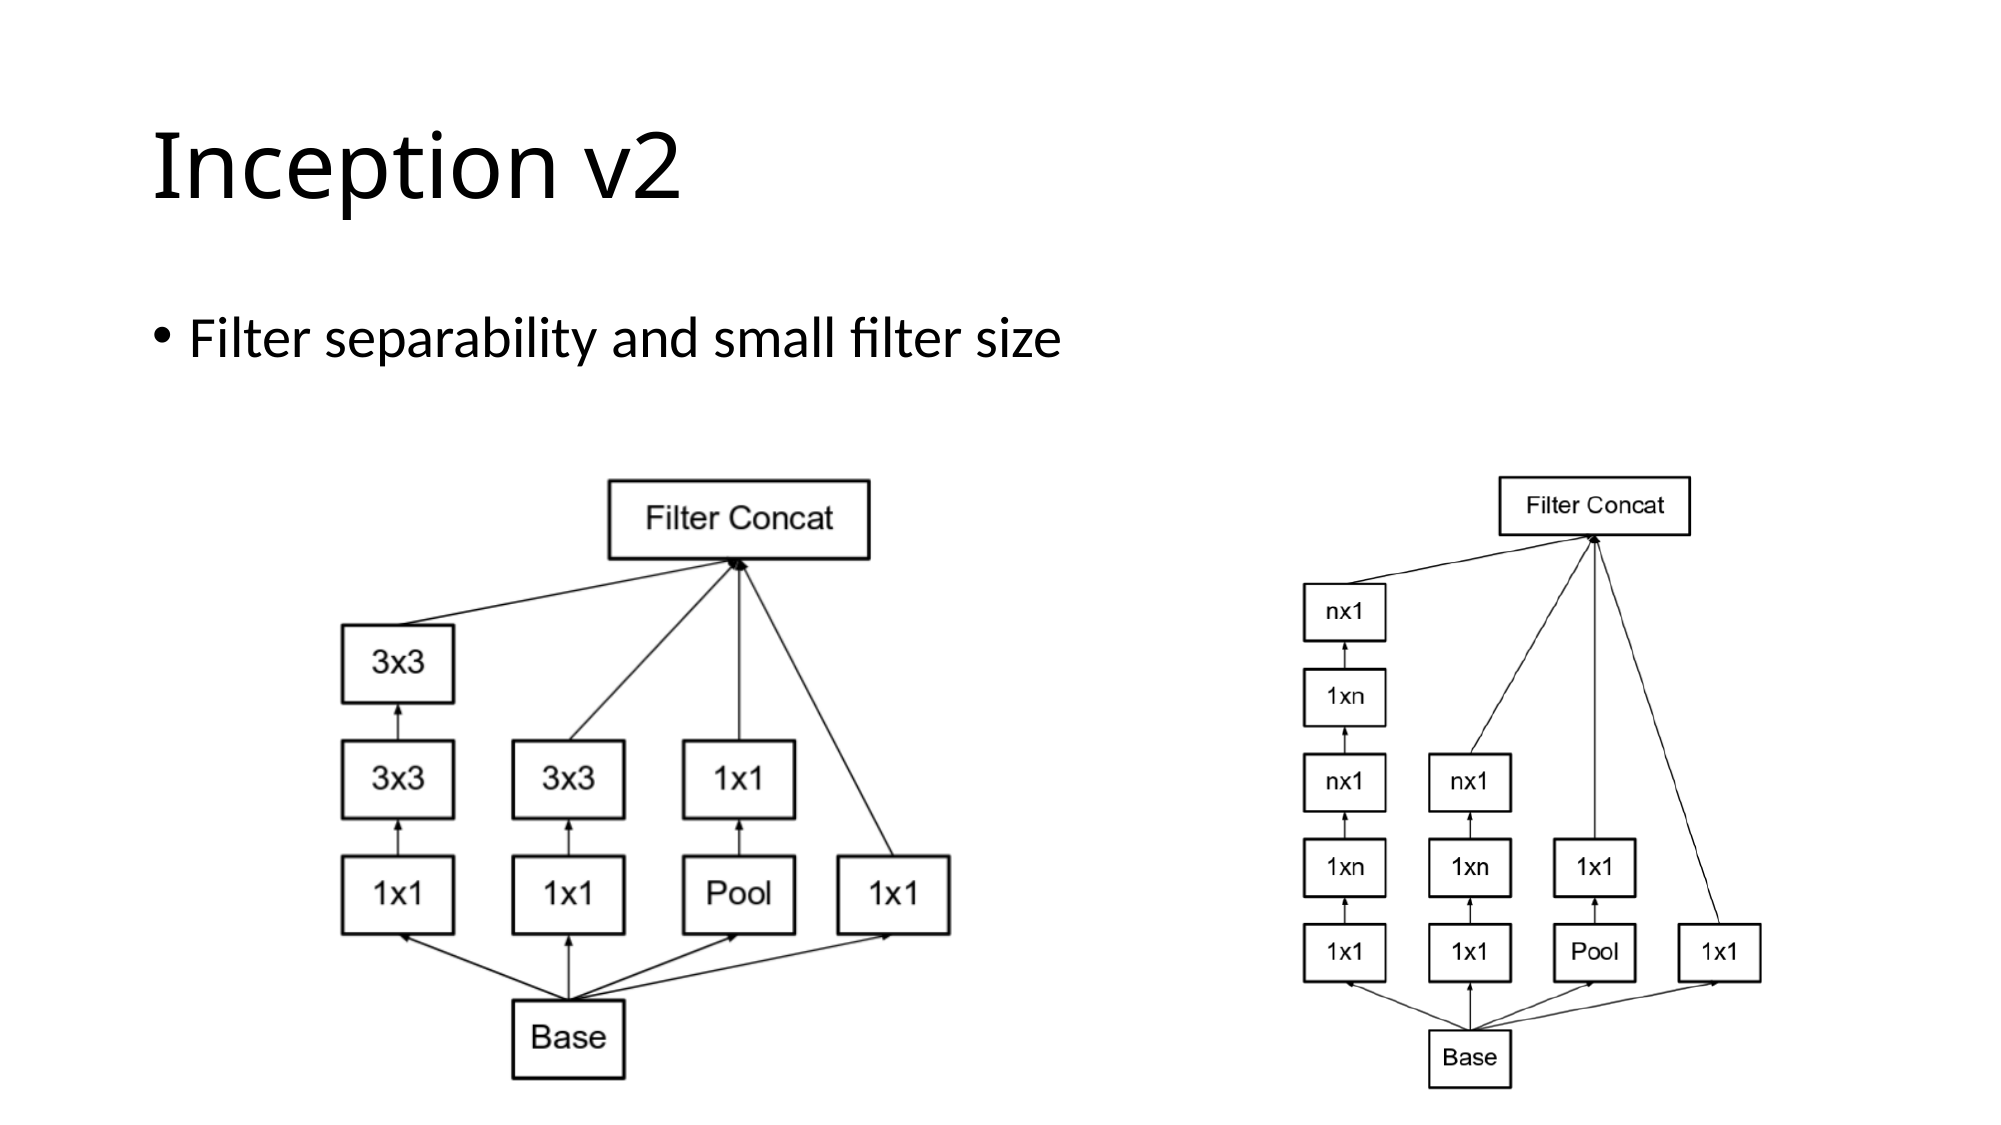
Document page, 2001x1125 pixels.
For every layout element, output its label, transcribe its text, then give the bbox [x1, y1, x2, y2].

picture [1256, 454, 1804, 1106]
title Inception v2 [137, 59, 1863, 278]
list Filter separability and small filter size [137, 299, 1863, 1014]
picture [295, 457, 1000, 1102]
